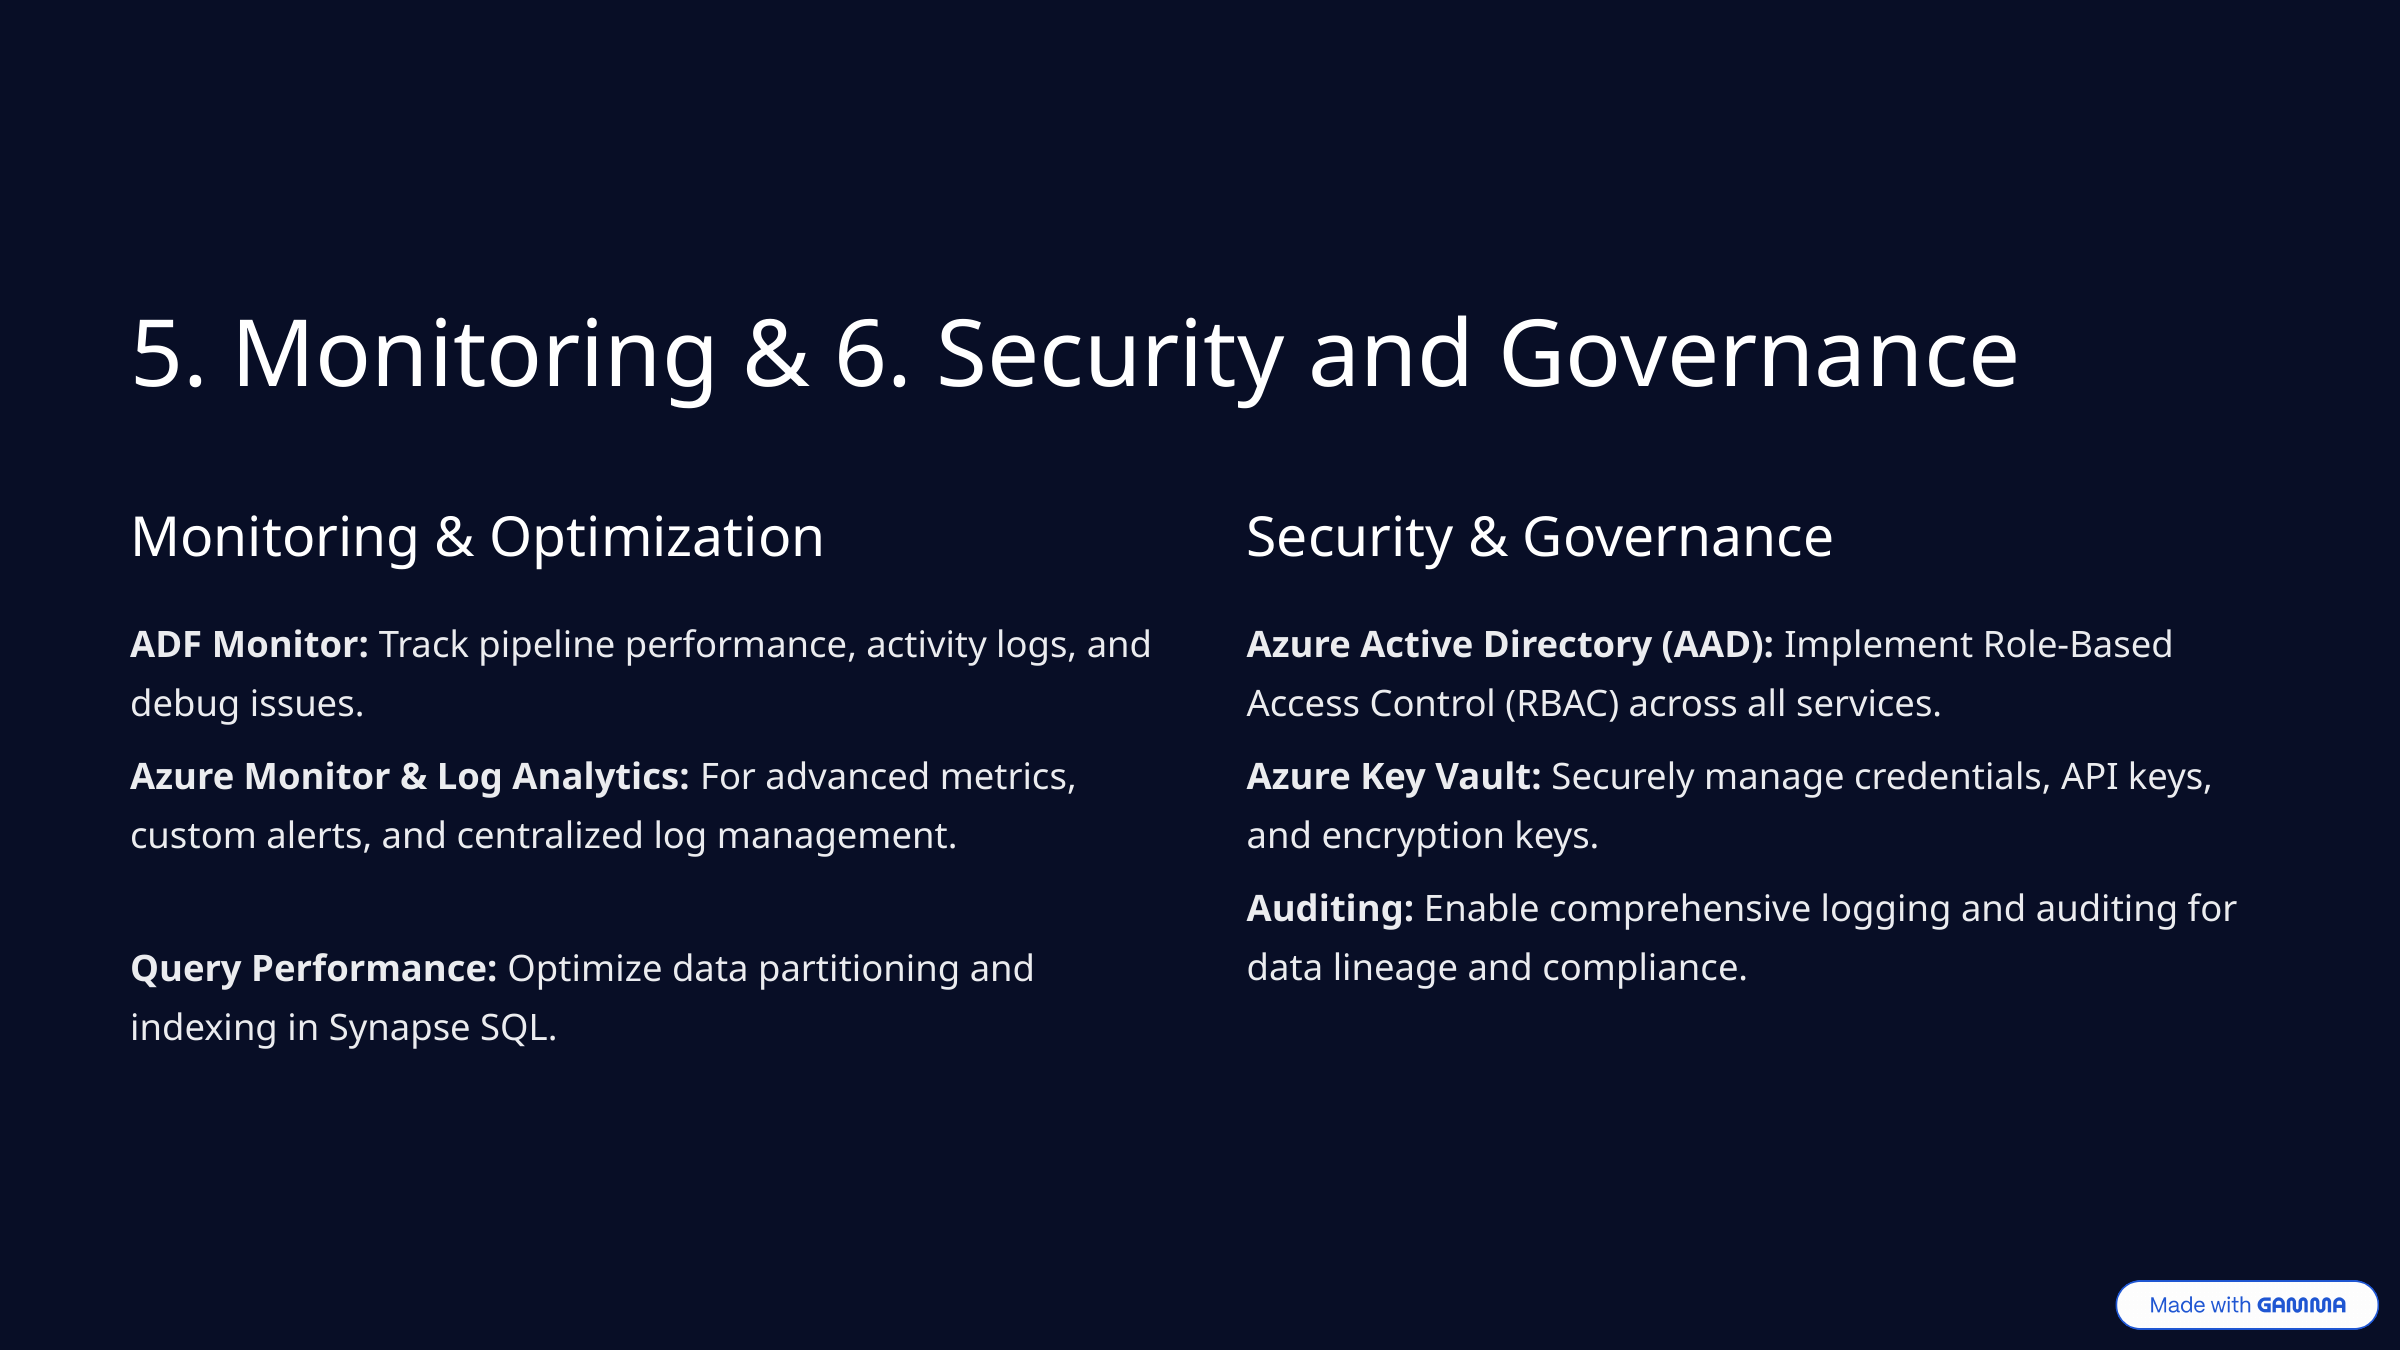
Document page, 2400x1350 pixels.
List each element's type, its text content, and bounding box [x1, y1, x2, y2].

picture [2106, 1271, 2389, 1339]
text_box Auditing: Enable comprehensive logging and auditing for data lineage and compliance. [1246, 869, 2271, 989]
text_box Query Performance: Optimize data partitioning and indexing in Synapse SQL. [130, 928, 1155, 1048]
text_box 5. Monitoring & 6. Security and Governance [130, 289, 2051, 406]
text_box Azure Active Directory (AAD): Implement Role-Based Access Control (RBAC) across all services. [1246, 605, 2271, 725]
text_box Azure Key Vault: Securely manage credentials, API keys, and encryption keys. [1246, 737, 2271, 857]
text_box Monitoring & Optimization [130, 498, 849, 568]
text_box Azure Monitor & Log Analytics: For advanced metrics, custom alerts, and centralized log management. [130, 737, 1155, 916]
text_box Security & Governance [1246, 498, 1855, 568]
text_box ADF Monitor: Track pipeline performance, activity logs, and debug issues. [130, 605, 1155, 725]
